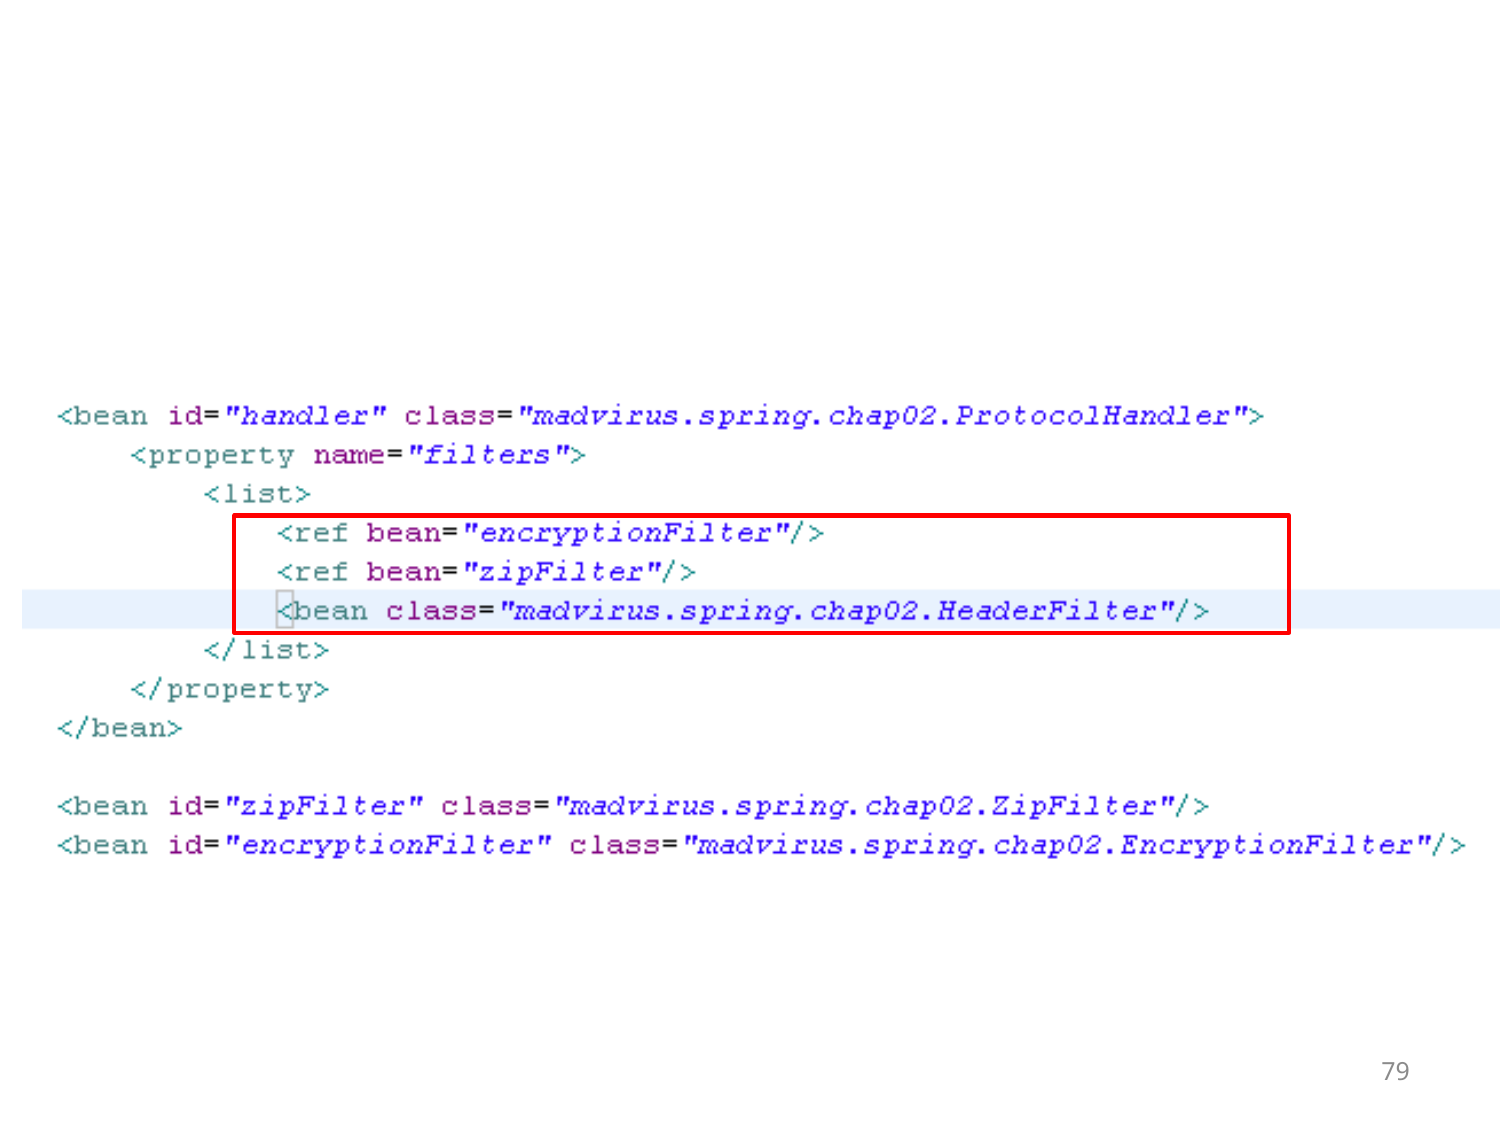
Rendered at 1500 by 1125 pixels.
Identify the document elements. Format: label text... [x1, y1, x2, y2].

picture [22, 386, 1500, 891]
slide_number 79 [1074, 1042, 1425, 1103]
